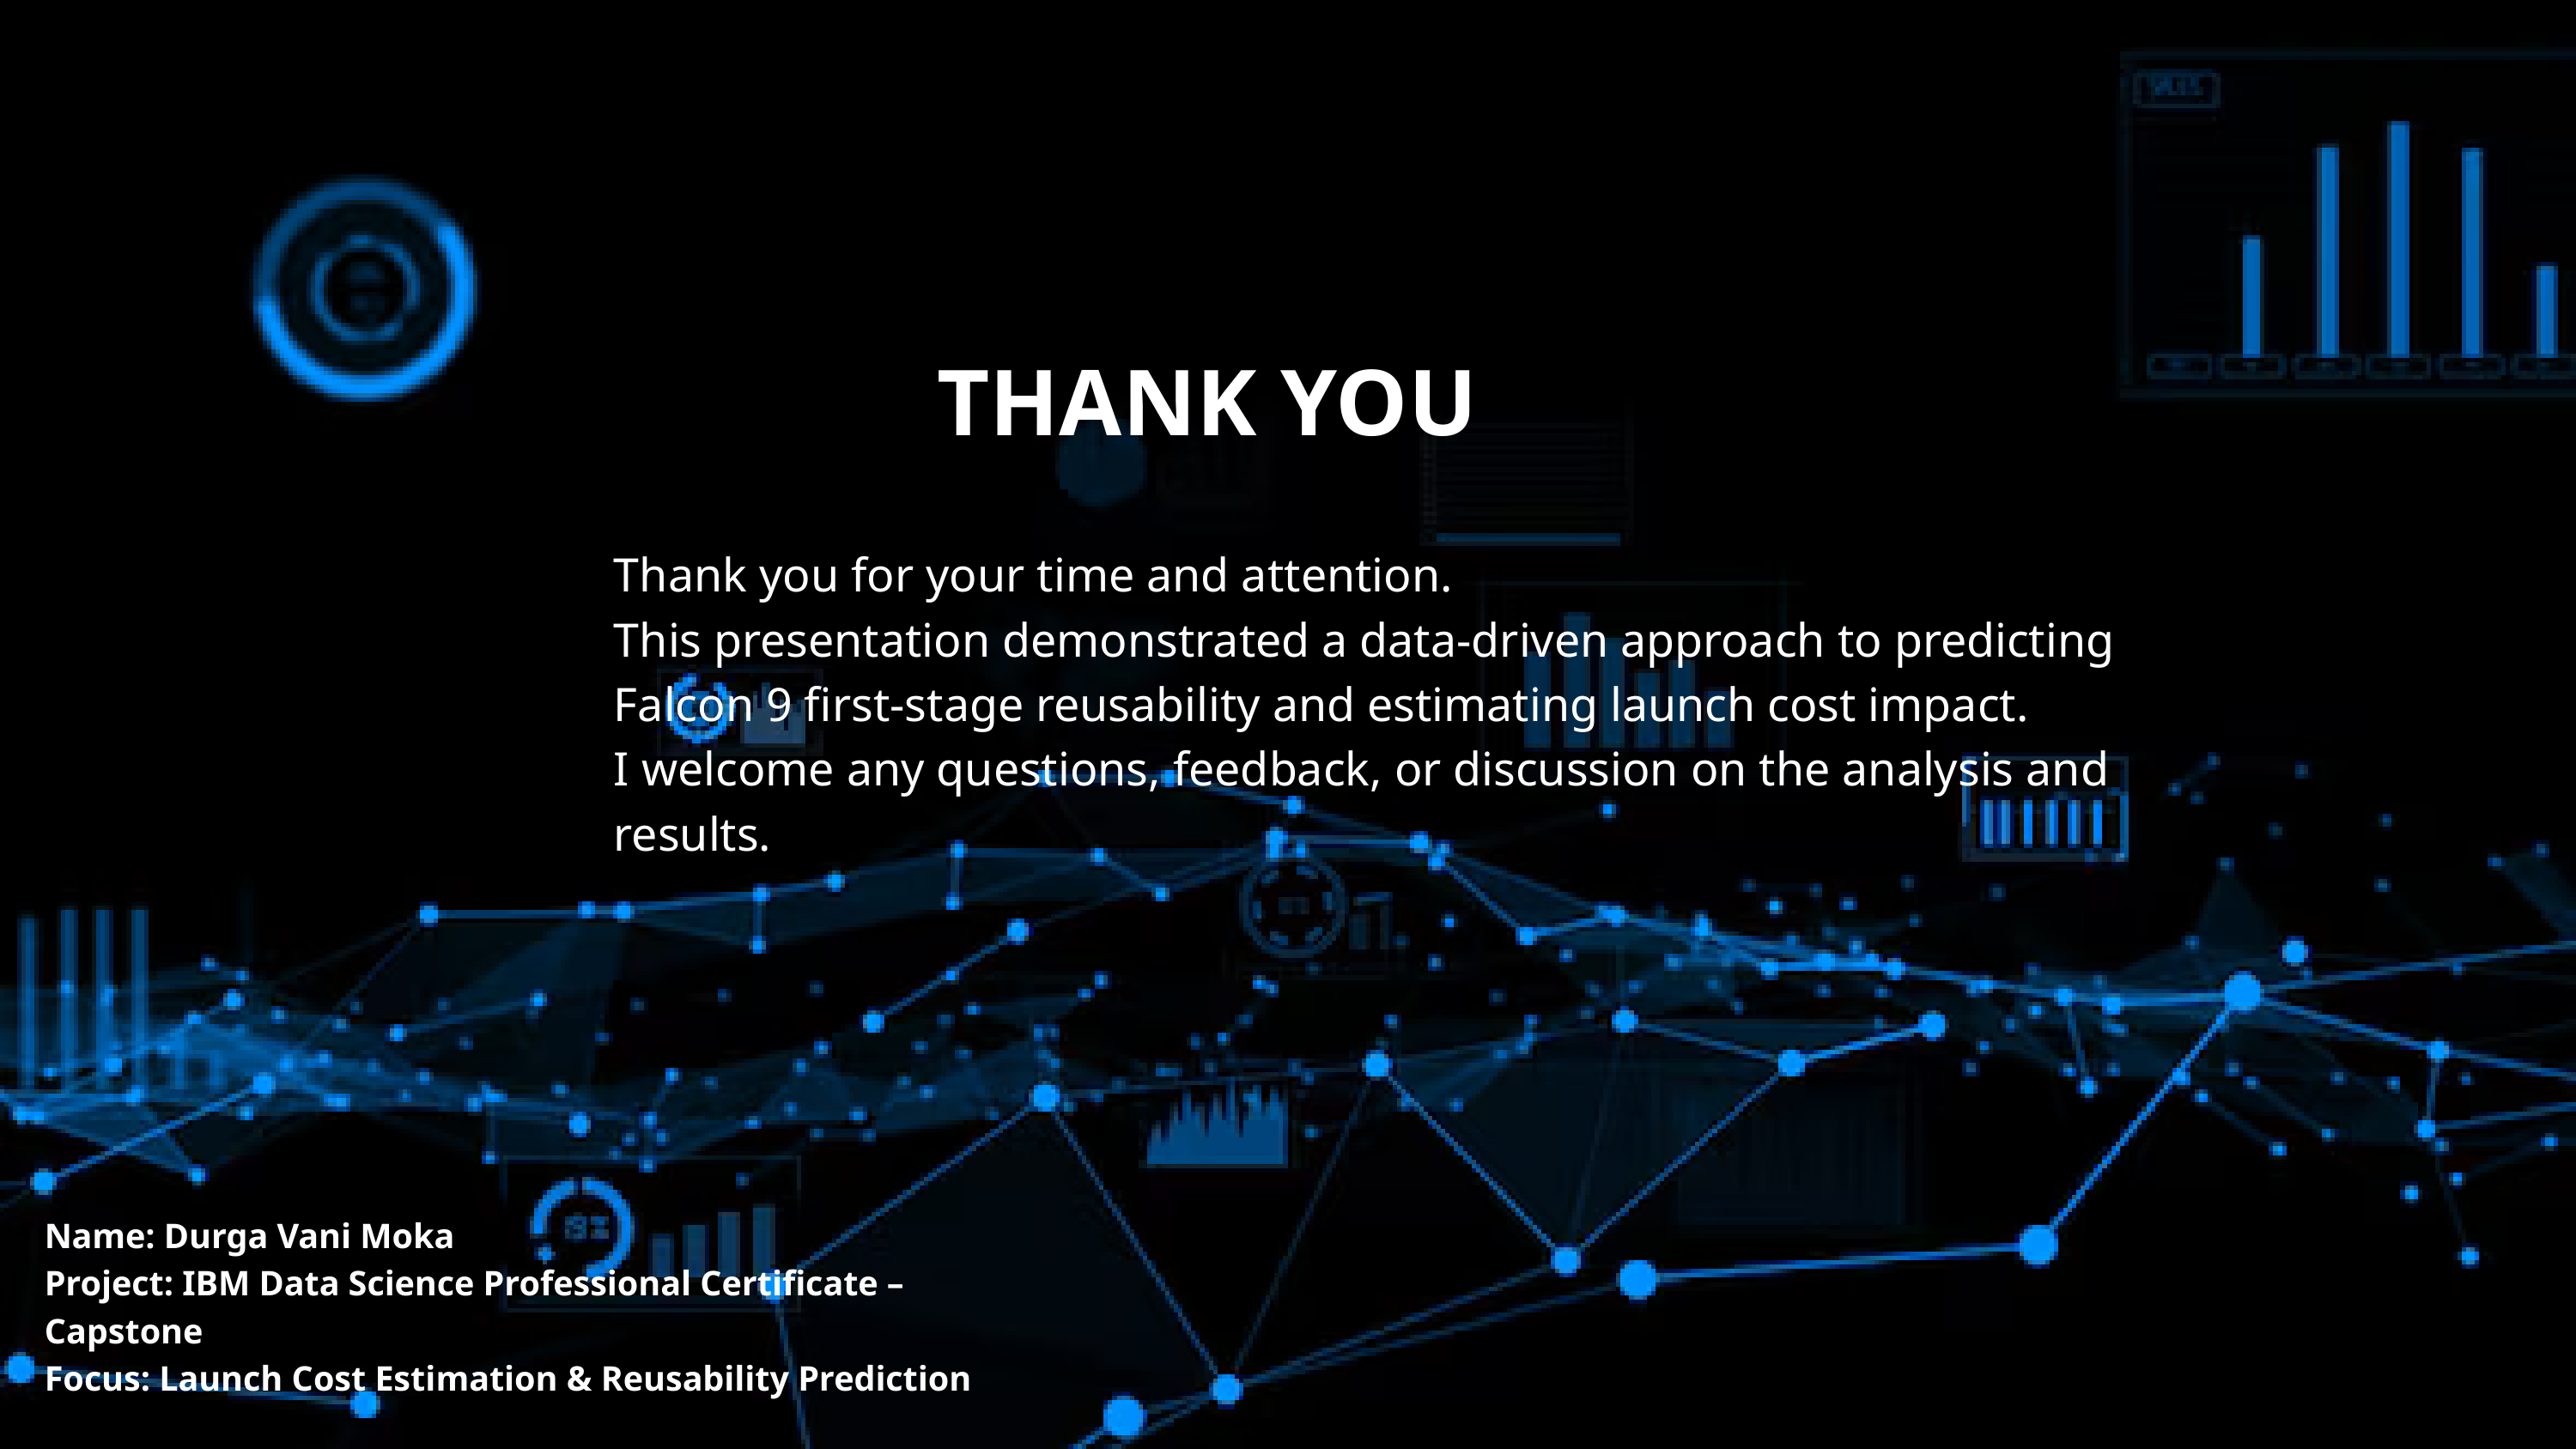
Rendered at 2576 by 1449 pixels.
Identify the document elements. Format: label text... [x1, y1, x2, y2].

text_box Thank you for your time and attention. This presentation demonstrated a data-driven approach to predicting Falcon 9 first-stage reusability and estimating launch cost impact. I welcome any questions, feedback, or discussion on the analysis and results. [613, 537, 2268, 909]
text_box THANK YOU [811, 326, 1603, 454]
text_box Name: Durga Vani Moka Project: IBM Data Science Professional Certificate – Capstone Focus: Launch Cost Estimation & Reusability Prediction [44, 1208, 1066, 1446]
text_box [0, 0, 2576, 1449]
